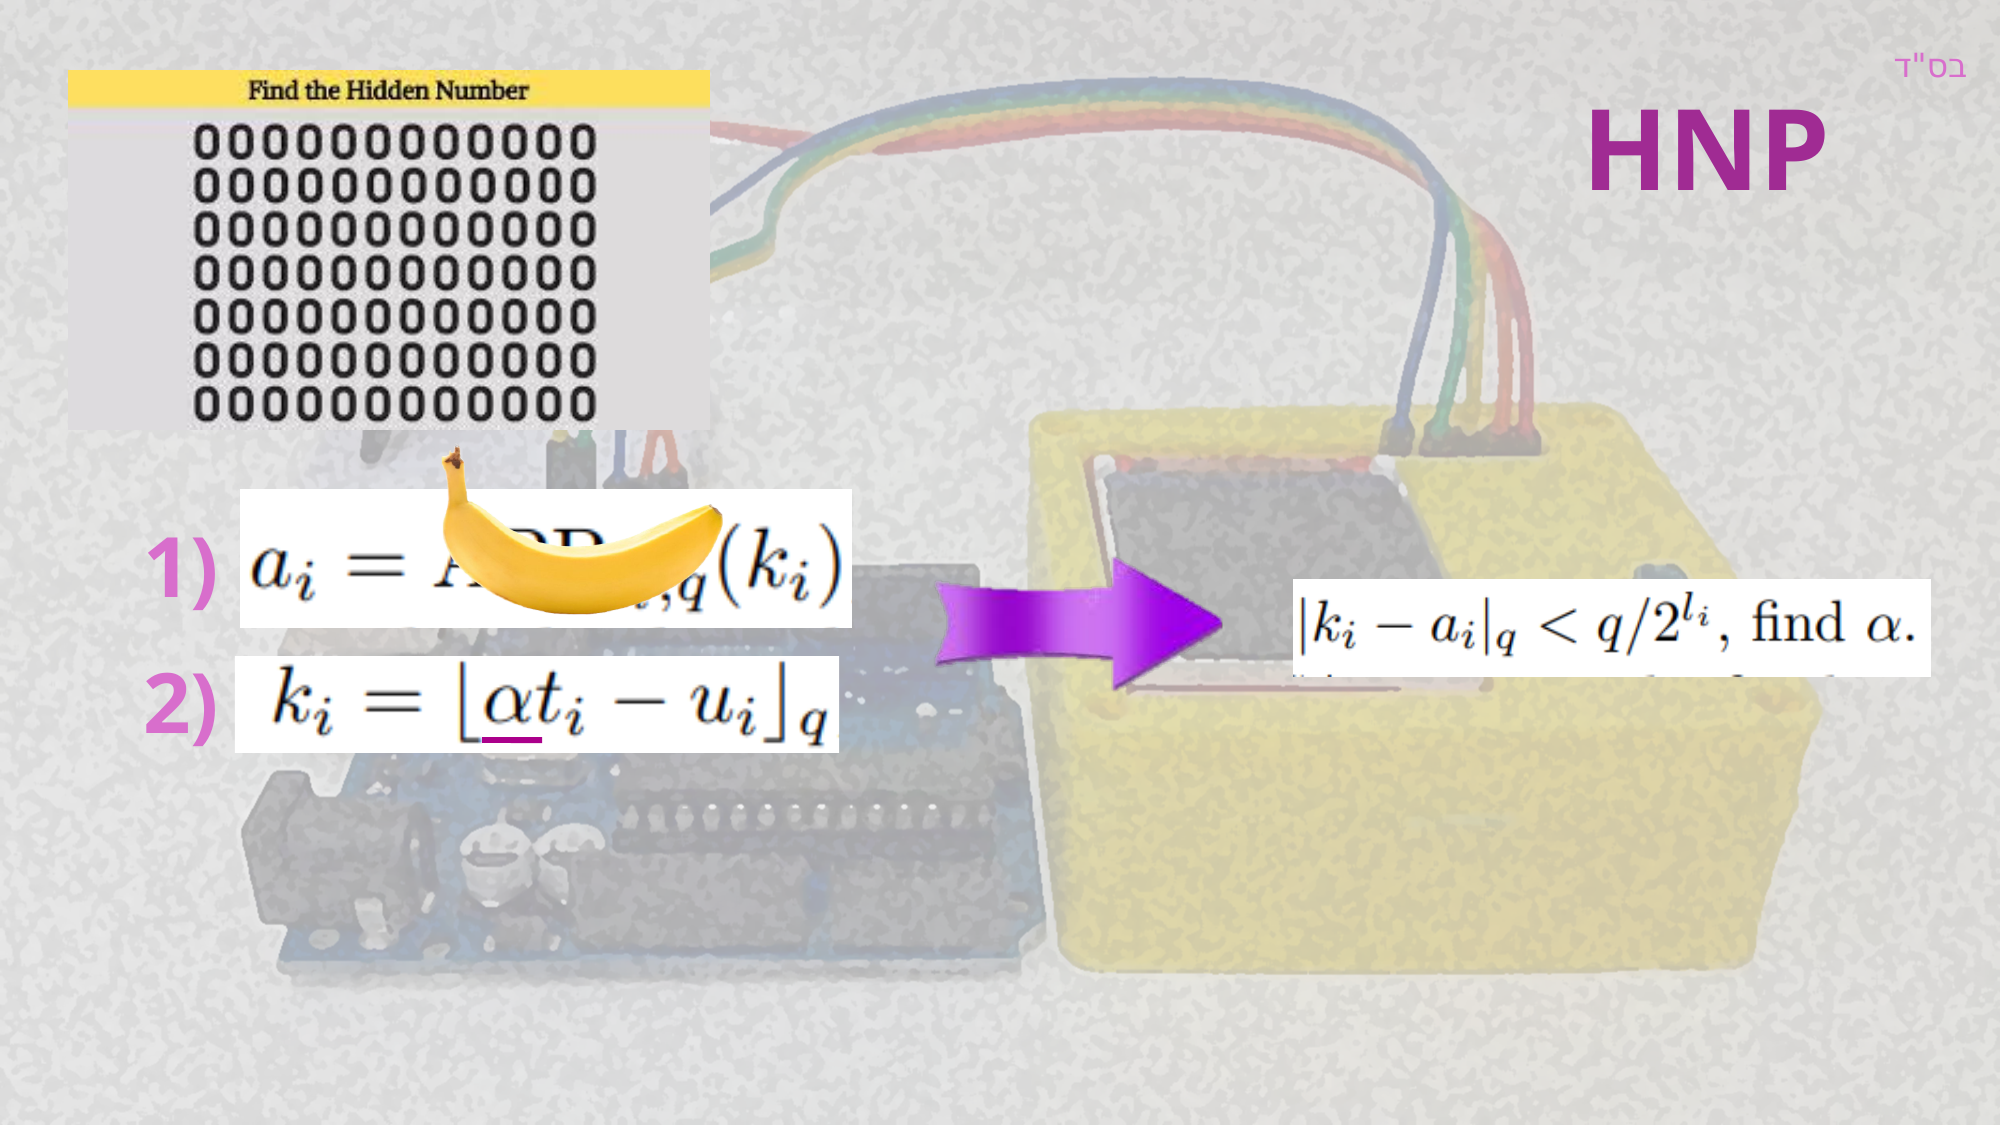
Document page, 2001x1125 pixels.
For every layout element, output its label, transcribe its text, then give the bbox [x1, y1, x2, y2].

text_box HNP [1567, 70, 1846, 221]
text_box [0, 0, 2000, 1125]
text_box 1) [0, 506, 239, 622]
text_box 2) [0, 642, 441, 758]
picture [68, 70, 853, 754]
picture [894, 457, 1236, 799]
picture [1293, 579, 1931, 677]
